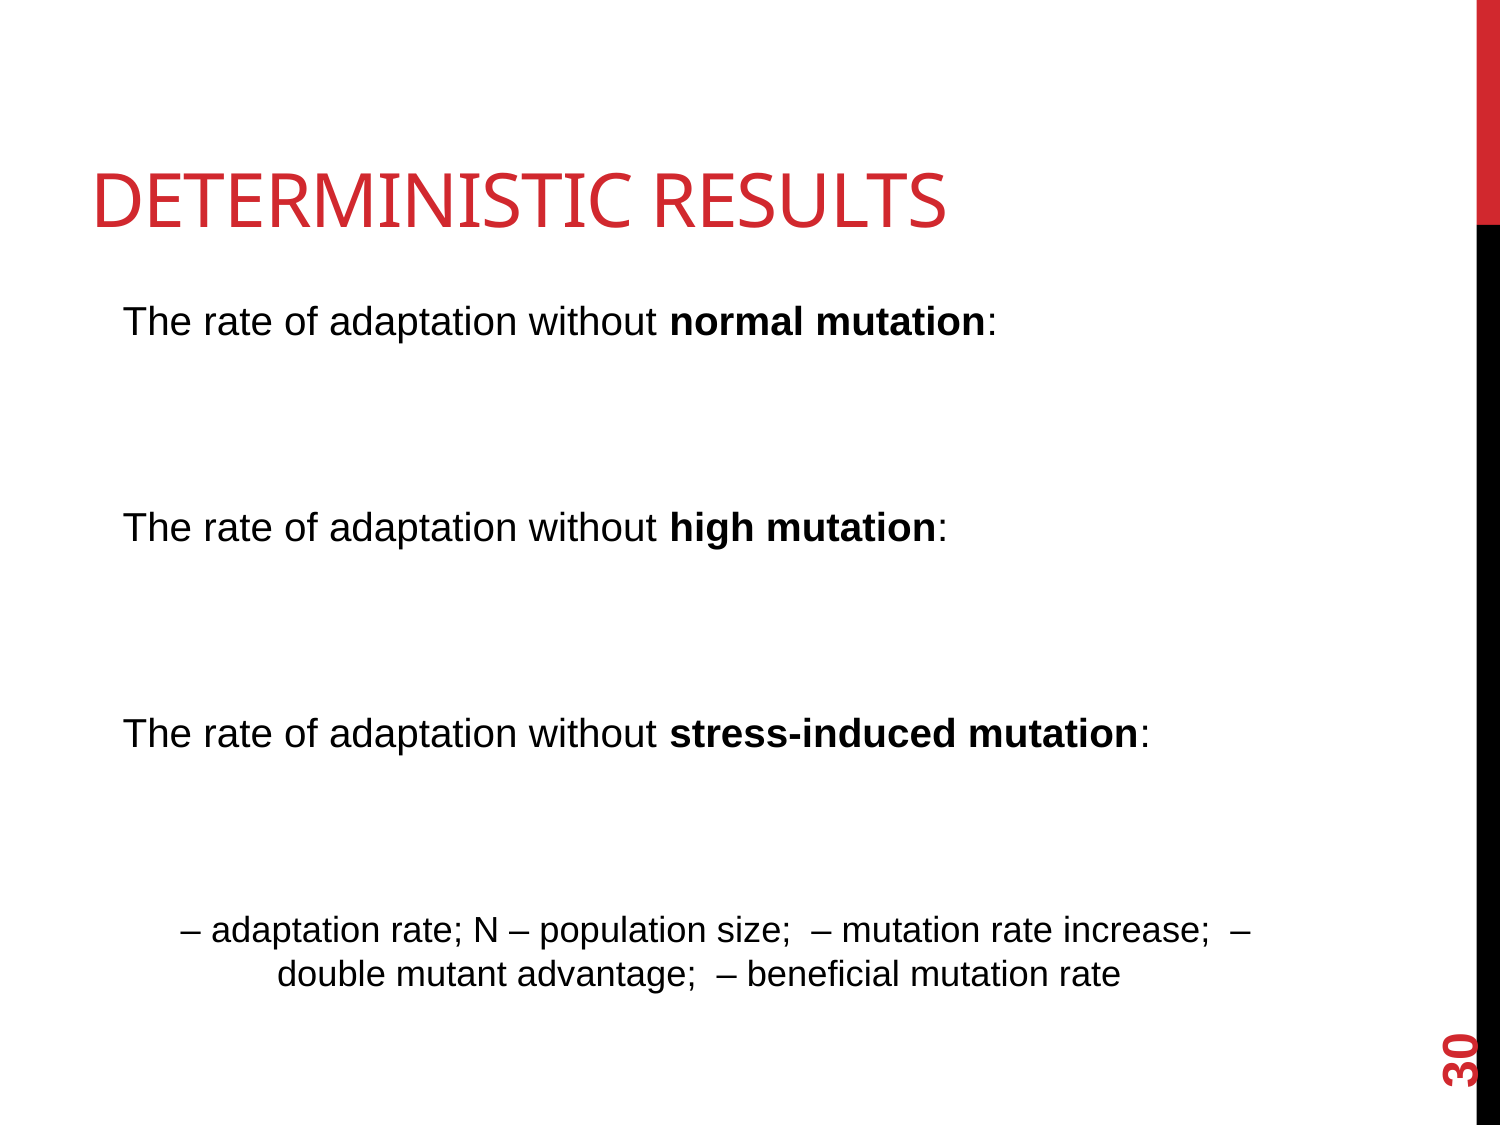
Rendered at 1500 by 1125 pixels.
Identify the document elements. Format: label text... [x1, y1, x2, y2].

title Deterministic results [75, 25, 1025, 250]
slide_number 30 [1427, 887, 1488, 1104]
